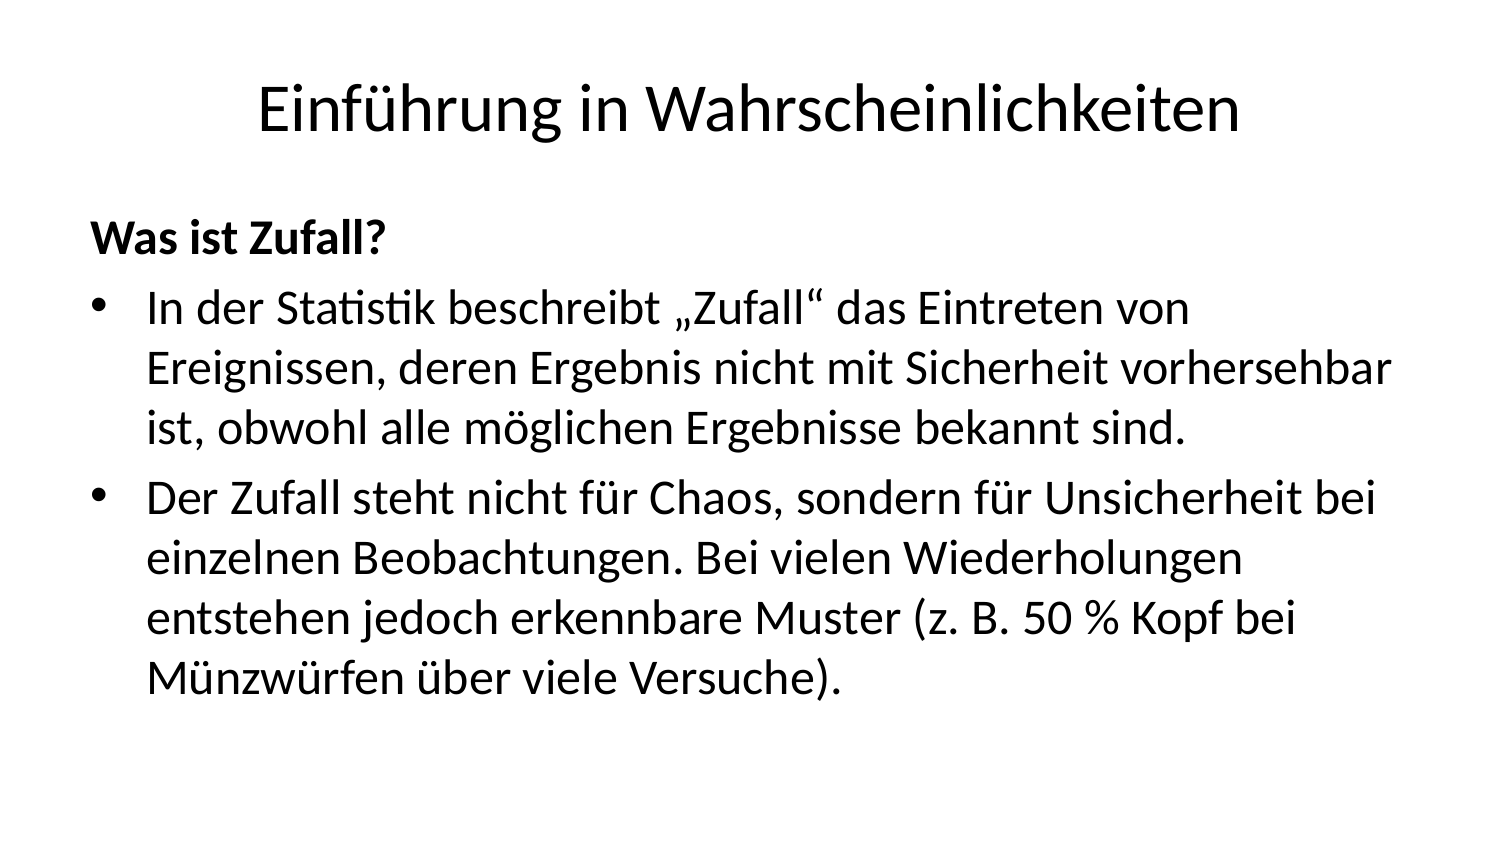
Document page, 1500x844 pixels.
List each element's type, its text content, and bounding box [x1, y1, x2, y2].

title Einführung in Wahrscheinlichkeiten [75, 33, 1425, 175]
list Was ist Zufall? In der Statistik beschreibt „Zufall“ das Eintreten von Ereignissen, deren Ergebnis nicht mit Sicherheit vorhersehbar ist, obwohl alle möglichen Ergebnisse bekannt sind. Der Zufall steht nicht für Chaos, sondern für Unsicherheit bei einzelnen Beobachtungen. Bei vielen Wiederholungen entstehen jedoch erkennbare Muster (z. B. 50 % Kopf bei Münzwürfen über viele Versuche). [75, 196, 1425, 754]
